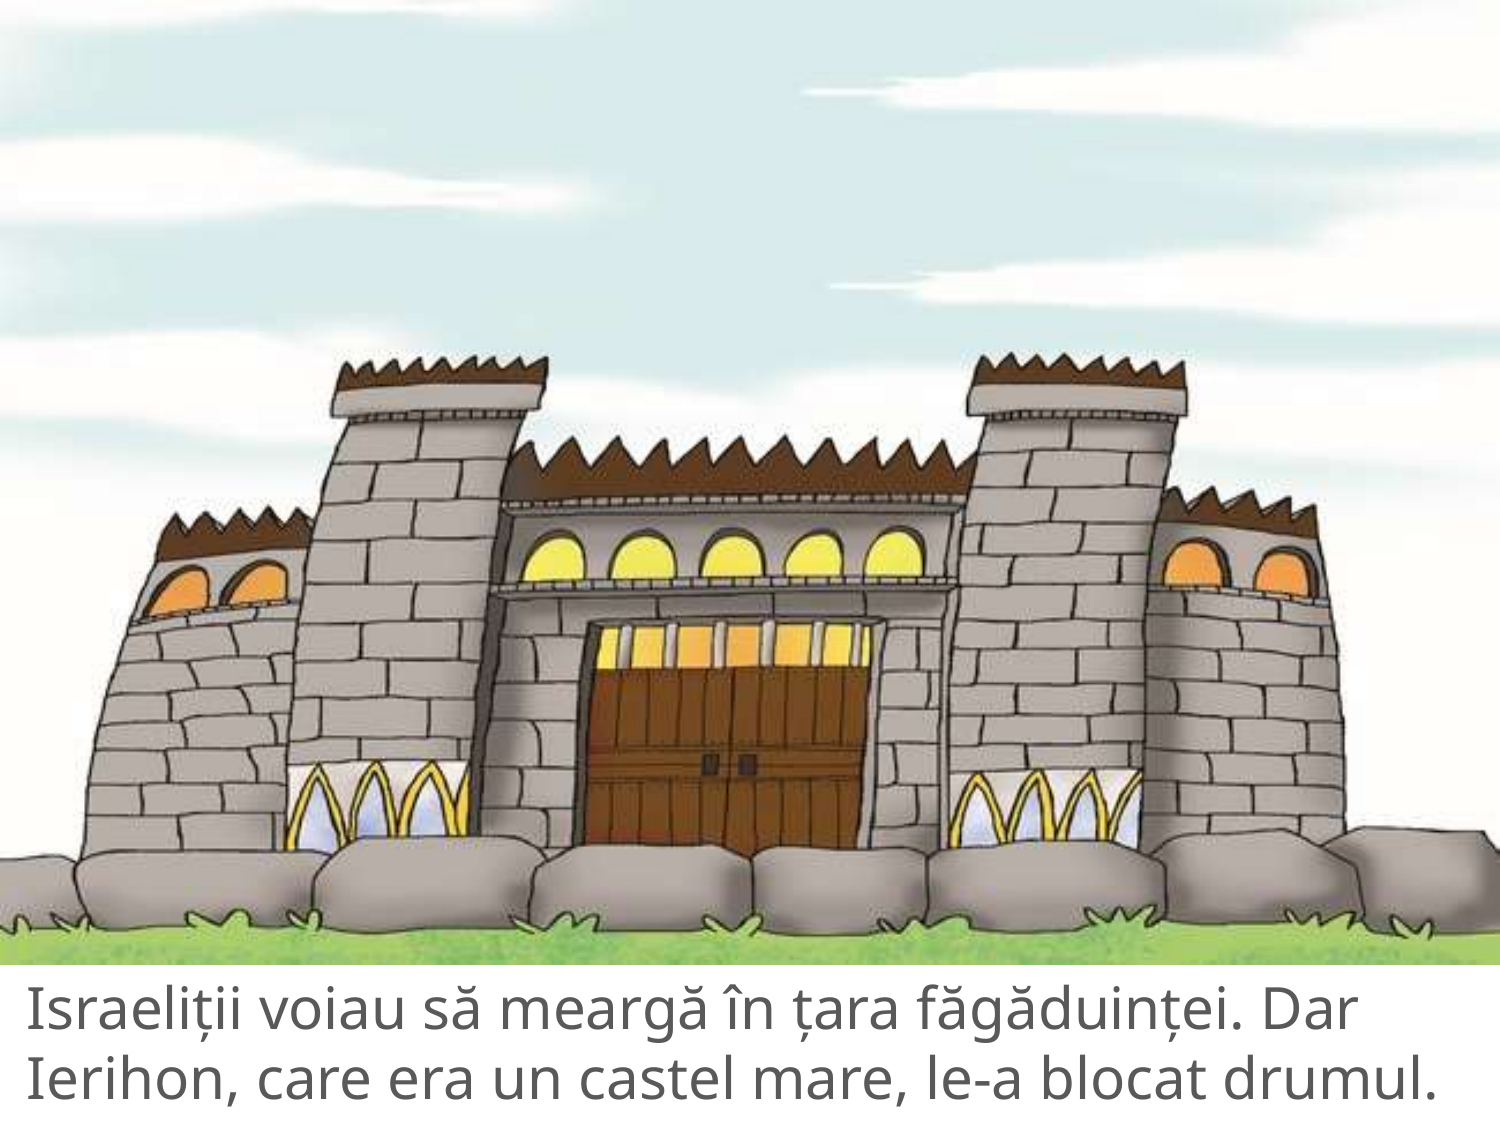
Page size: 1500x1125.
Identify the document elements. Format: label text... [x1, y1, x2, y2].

picture [0, 0, 1500, 965]
text_box Israeliții voiau să meargă în țara făgăduinței. Dar Ierihon, care era un castel mare, le-a blocat drumul. [11, 973, 1483, 1119]
